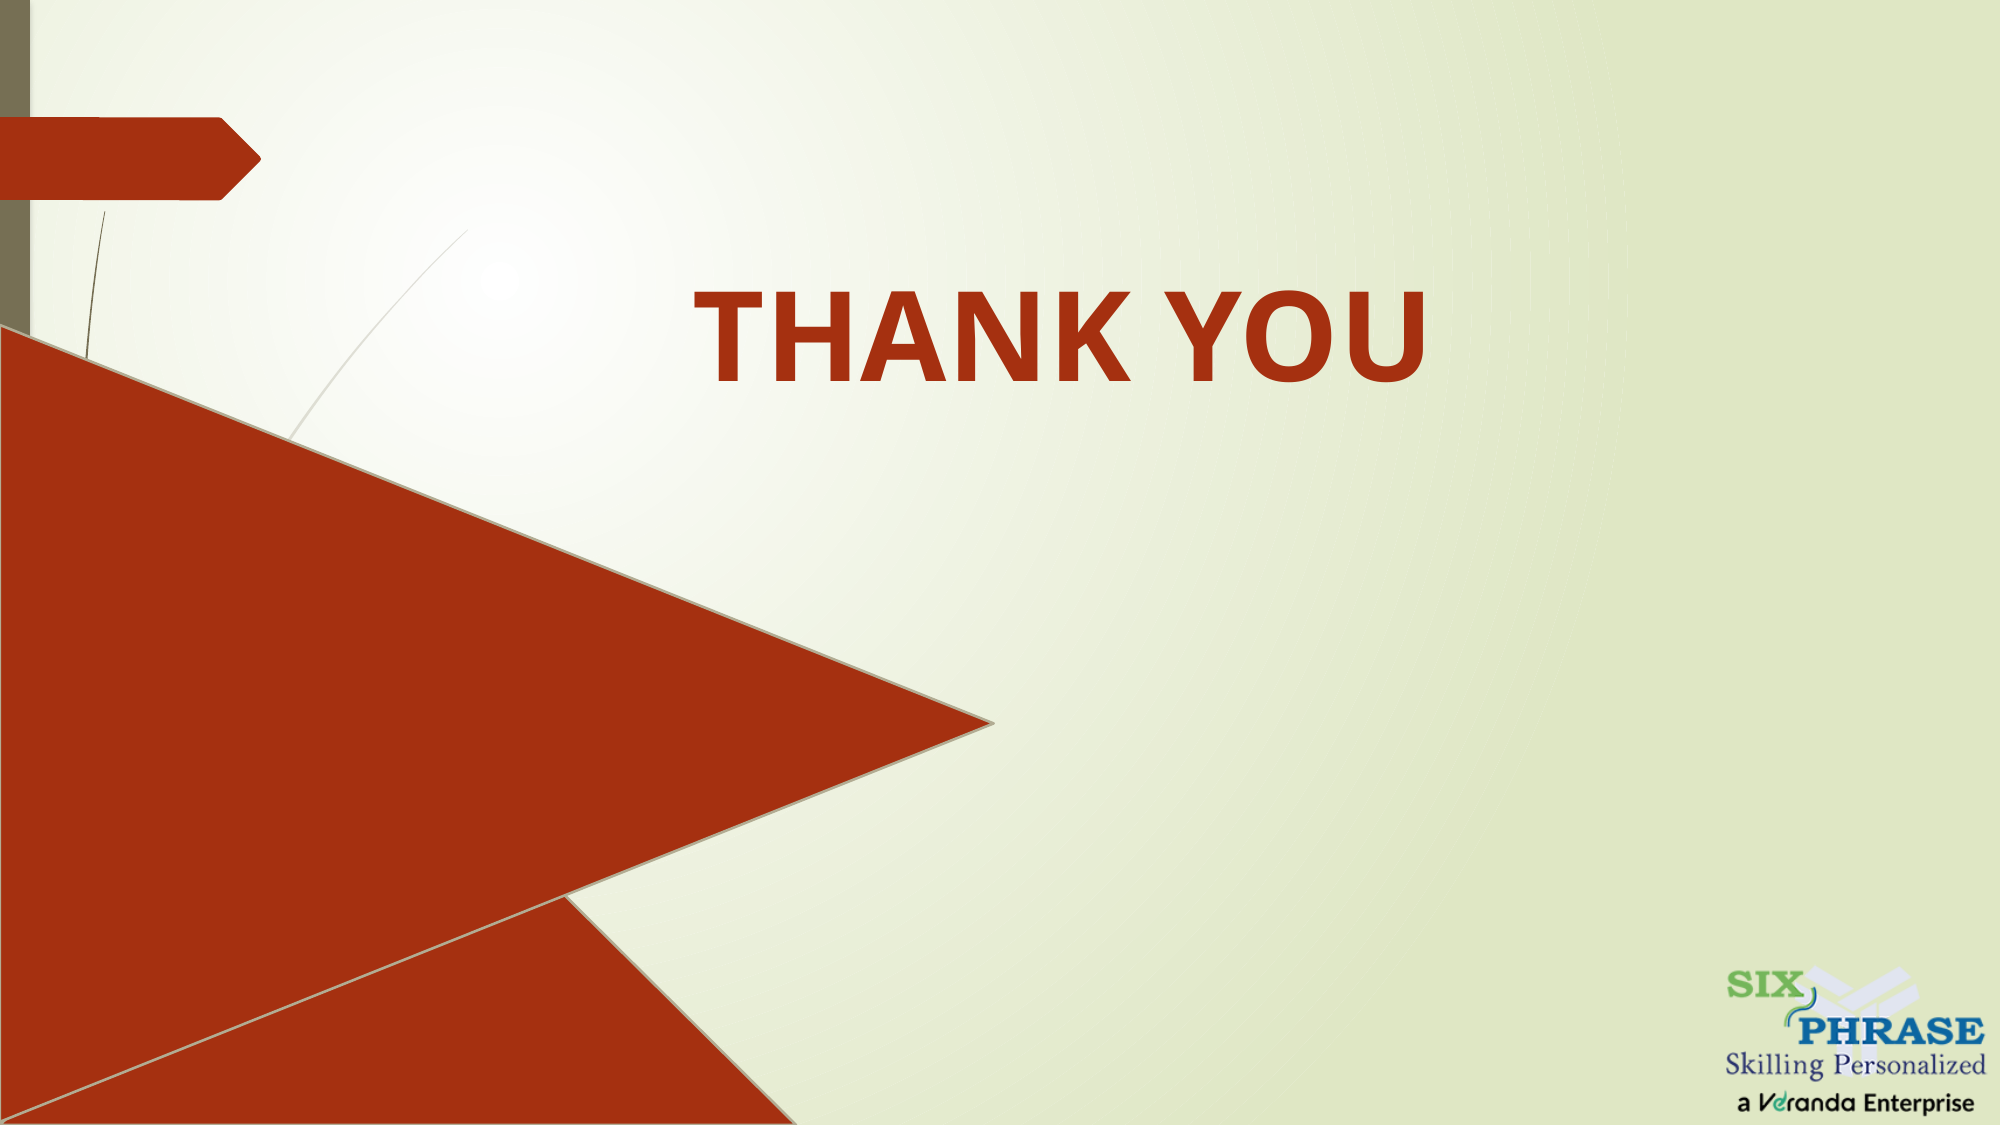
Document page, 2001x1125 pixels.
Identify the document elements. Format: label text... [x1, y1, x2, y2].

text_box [0, 324, 994, 1125]
title THANK YOU [450, 248, 1913, 459]
picture [1711, 952, 2000, 1125]
